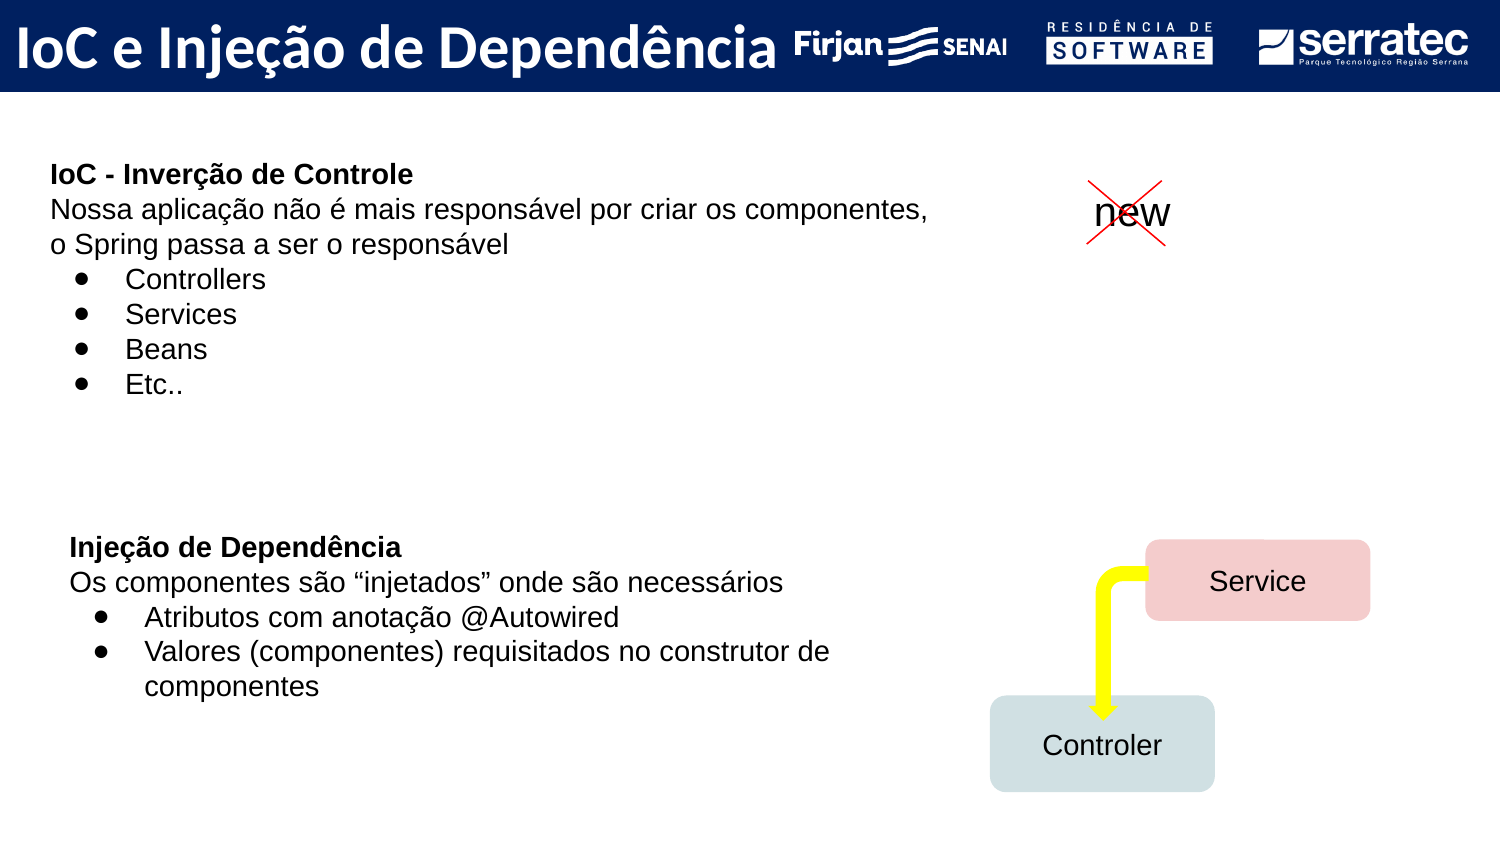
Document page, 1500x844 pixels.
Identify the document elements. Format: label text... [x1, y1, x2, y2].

picture [1259, 23, 1468, 66]
text_box Service [1145, 539, 1371, 621]
text_box Controler [989, 695, 1215, 793]
text_box new [1078, 169, 1199, 251]
text_box [1088, 566, 1149, 721]
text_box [1086, 180, 1162, 245]
text_box IoC - Inverção de Controle Nossa aplicação não é mais responsável por criar os componentes, o Spring passa a ser o responsável Controllers Services Beans Etc.. [35, 140, 968, 427]
picture [771, 12, 1239, 80]
text_box Injeção de Dependência Os componentes são “injetados” onde são necessários Atributos com anotação @Autowired Valores (componentes) requisitados no construtor de componentes [54, 512, 863, 747]
title IoC e Injeção de Dependência [0, 0, 851, 72]
